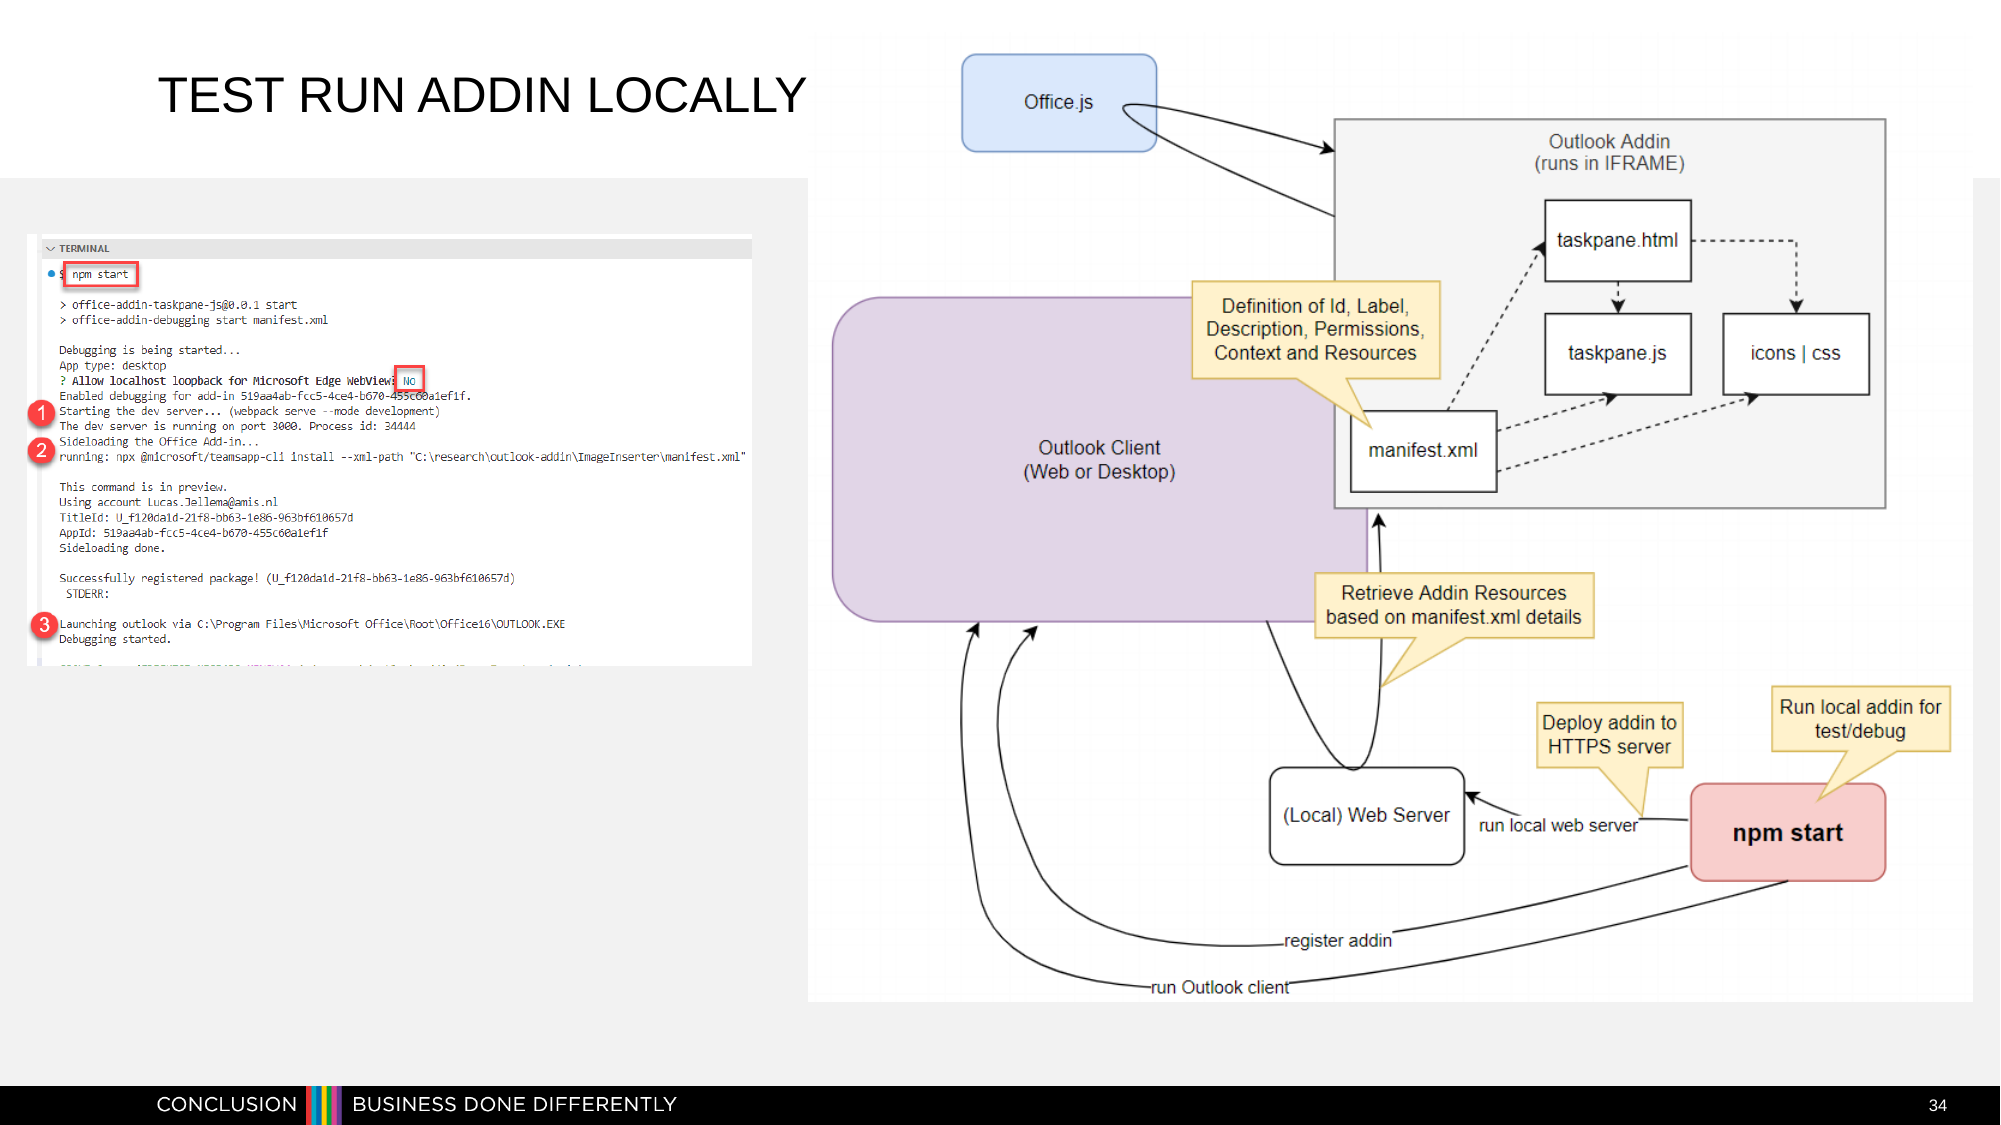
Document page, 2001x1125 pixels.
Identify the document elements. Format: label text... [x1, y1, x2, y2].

picture [0, 1086, 315, 1125]
picture [808, 32, 1973, 1002]
picture [27, 234, 752, 666]
picture [318, 1086, 2000, 1125]
slide_number 34 [1915, 1094, 1948, 1119]
title Test Run Addin locally [157, 74, 808, 114]
